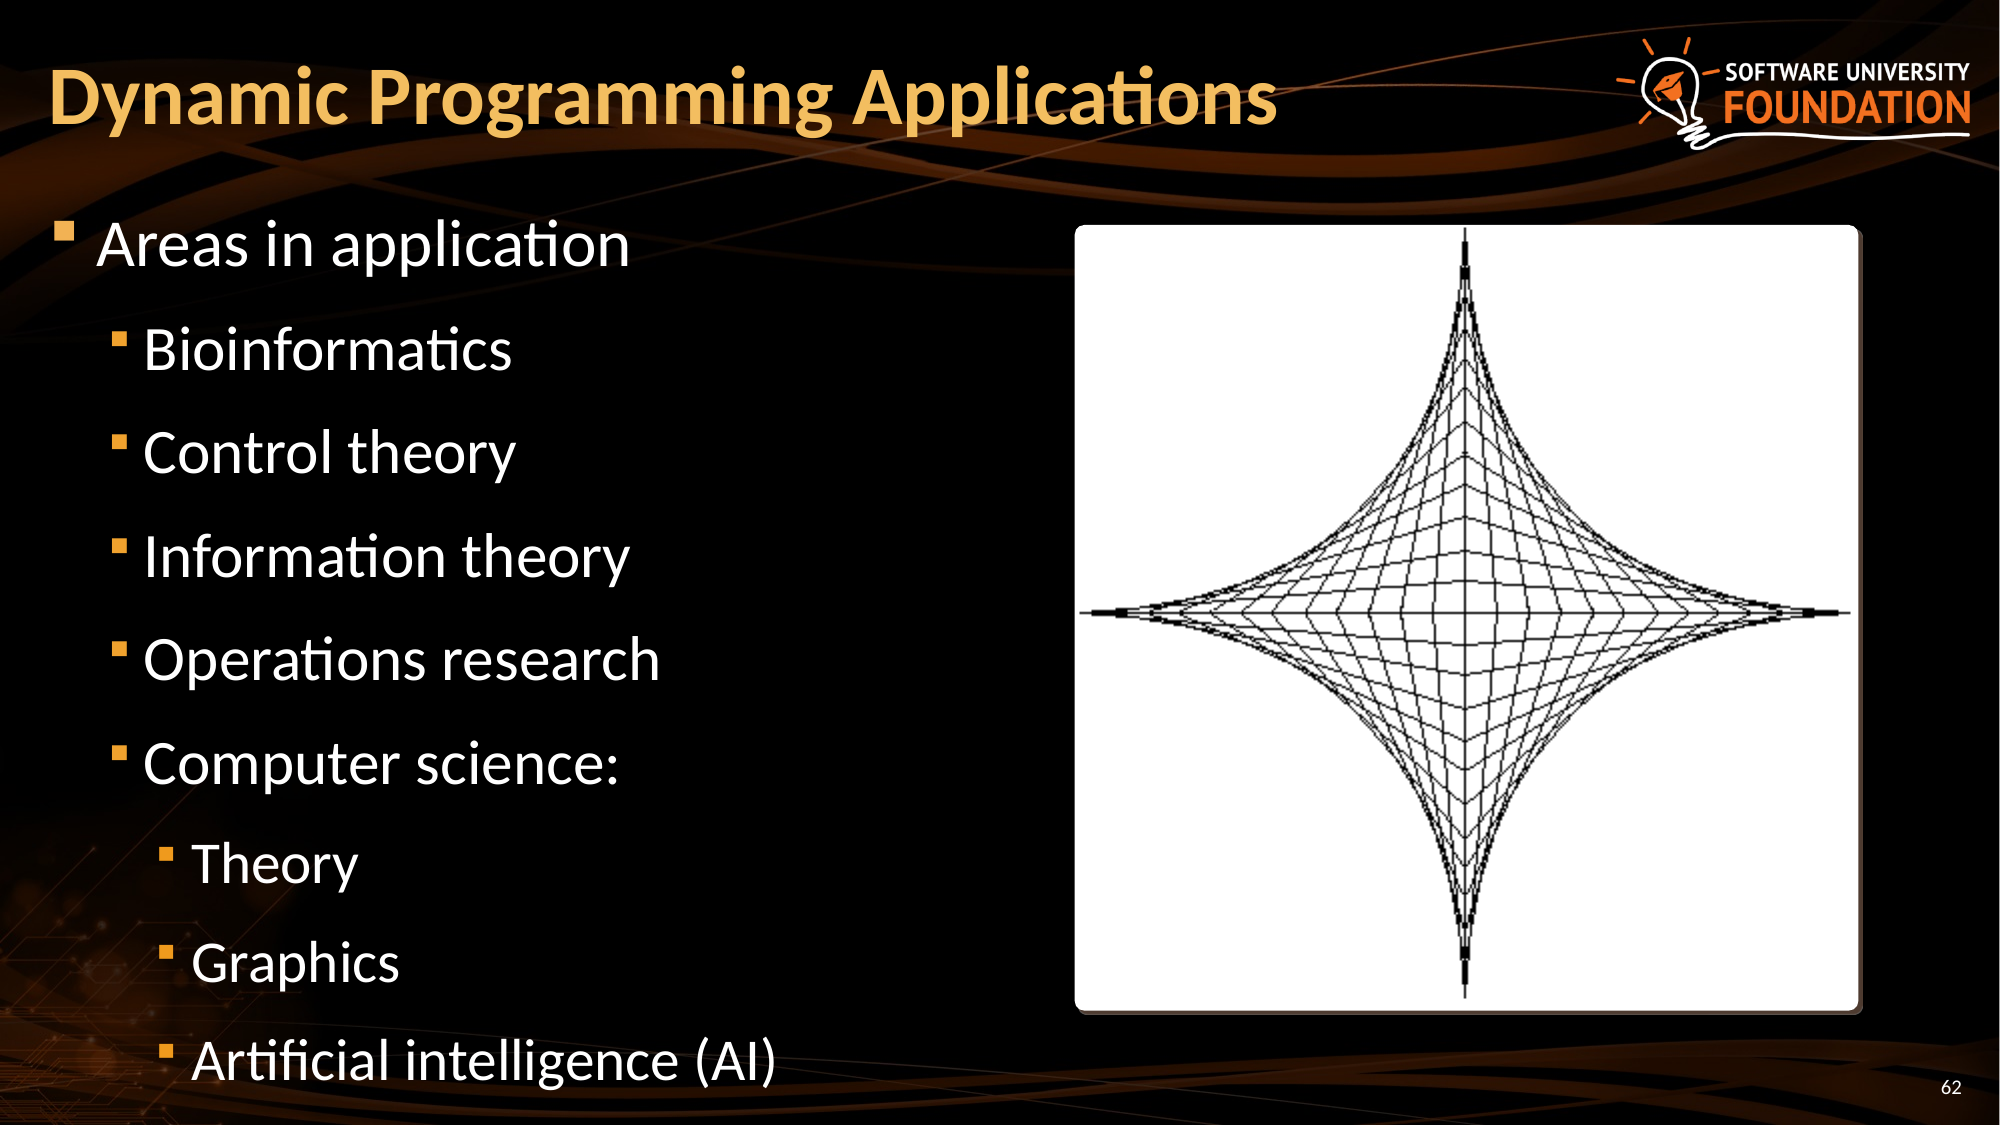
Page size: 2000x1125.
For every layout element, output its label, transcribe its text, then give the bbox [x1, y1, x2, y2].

list Areas in application Bioinformatics Control theory Information theory Operations research Computer science: Theory Graphics Artificial intelligence (AI) [31, 188, 1968, 1103]
title Dynamic Programming Applications [30, 6, 1602, 189]
picture [0, 0, 2000, 1125]
